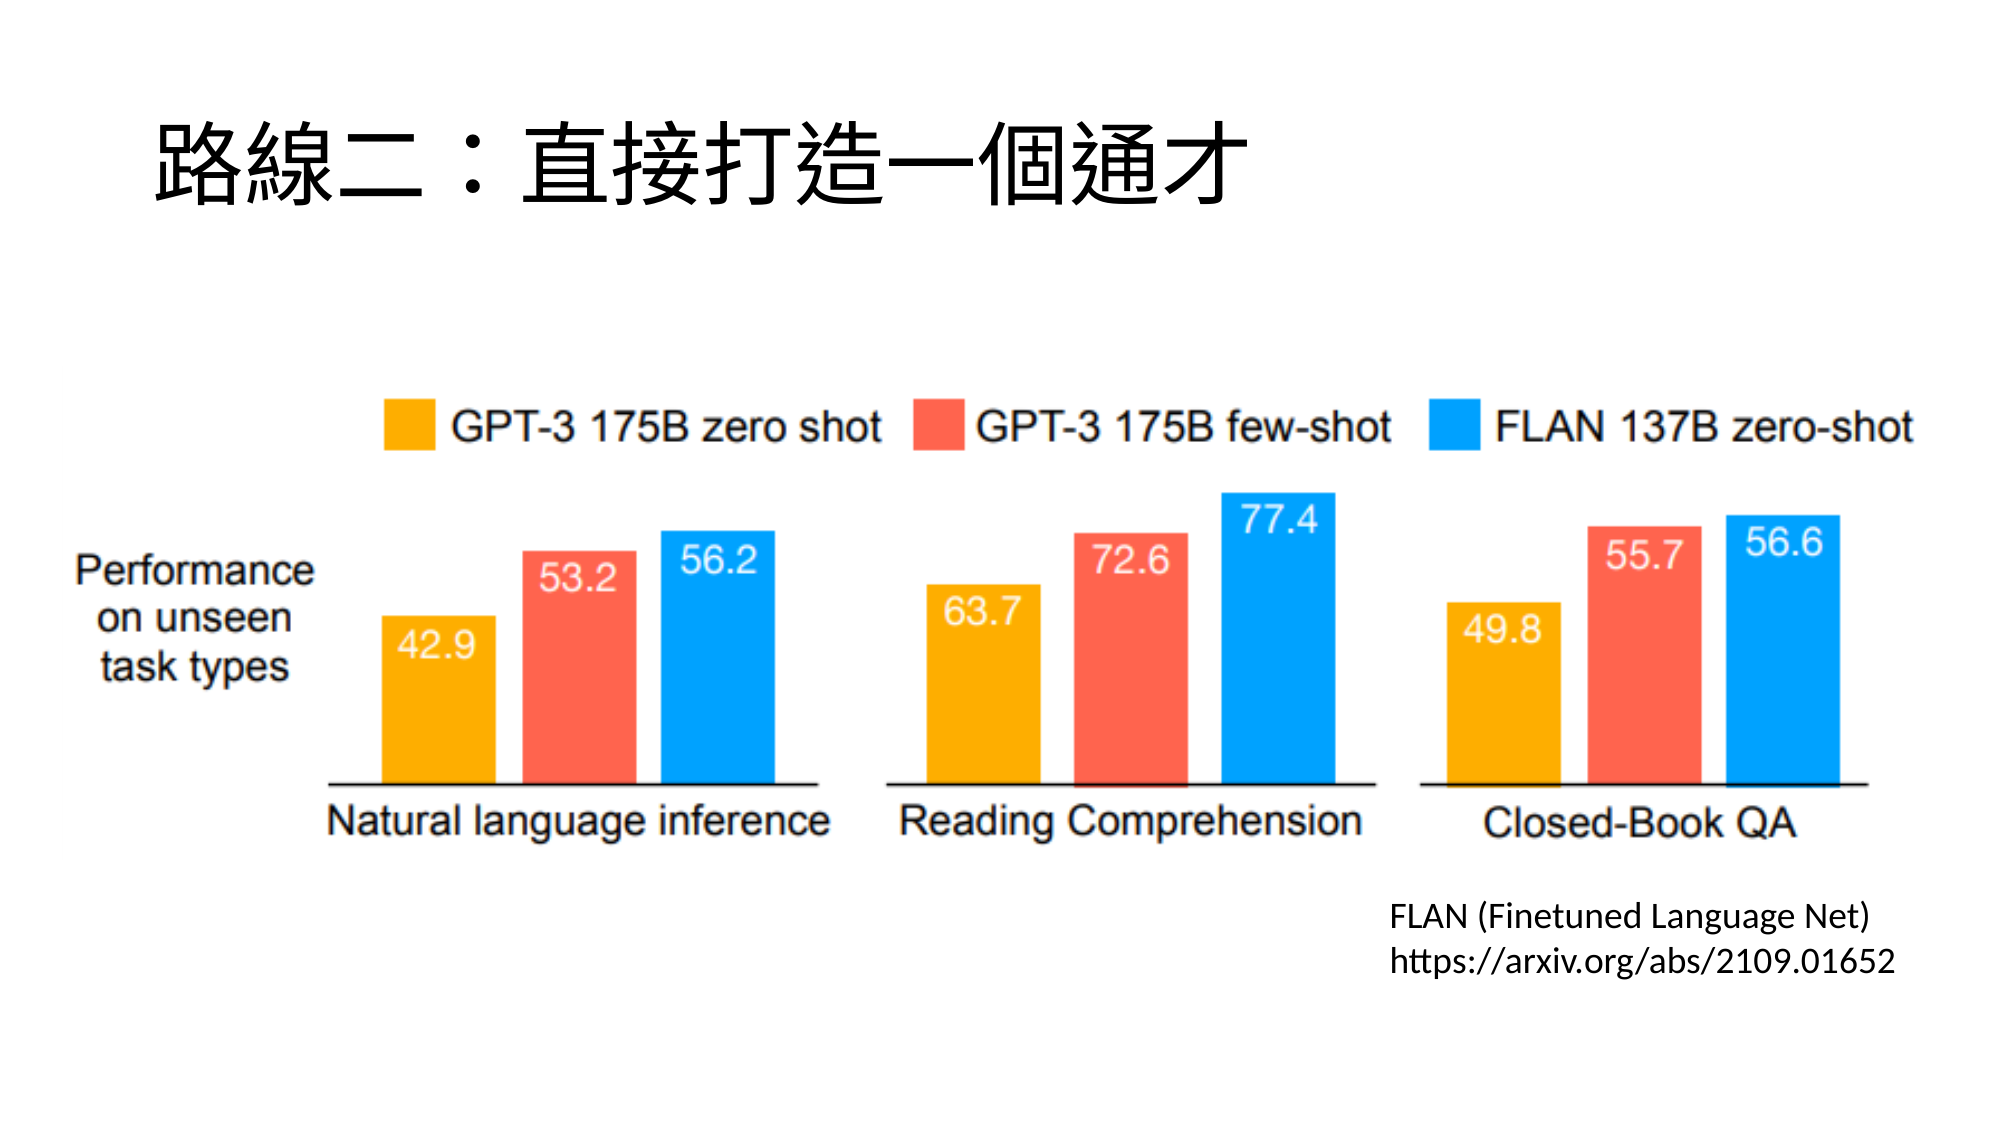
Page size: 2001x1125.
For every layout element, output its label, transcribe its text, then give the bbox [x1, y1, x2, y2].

text_box FLAN (Finetuned Language Net) https://arxiv.org/abs/2109.01652 [1374, 883, 1972, 989]
title 路線二：直接打造一個通才 [137, 59, 1863, 278]
picture [61, 365, 1959, 860]
